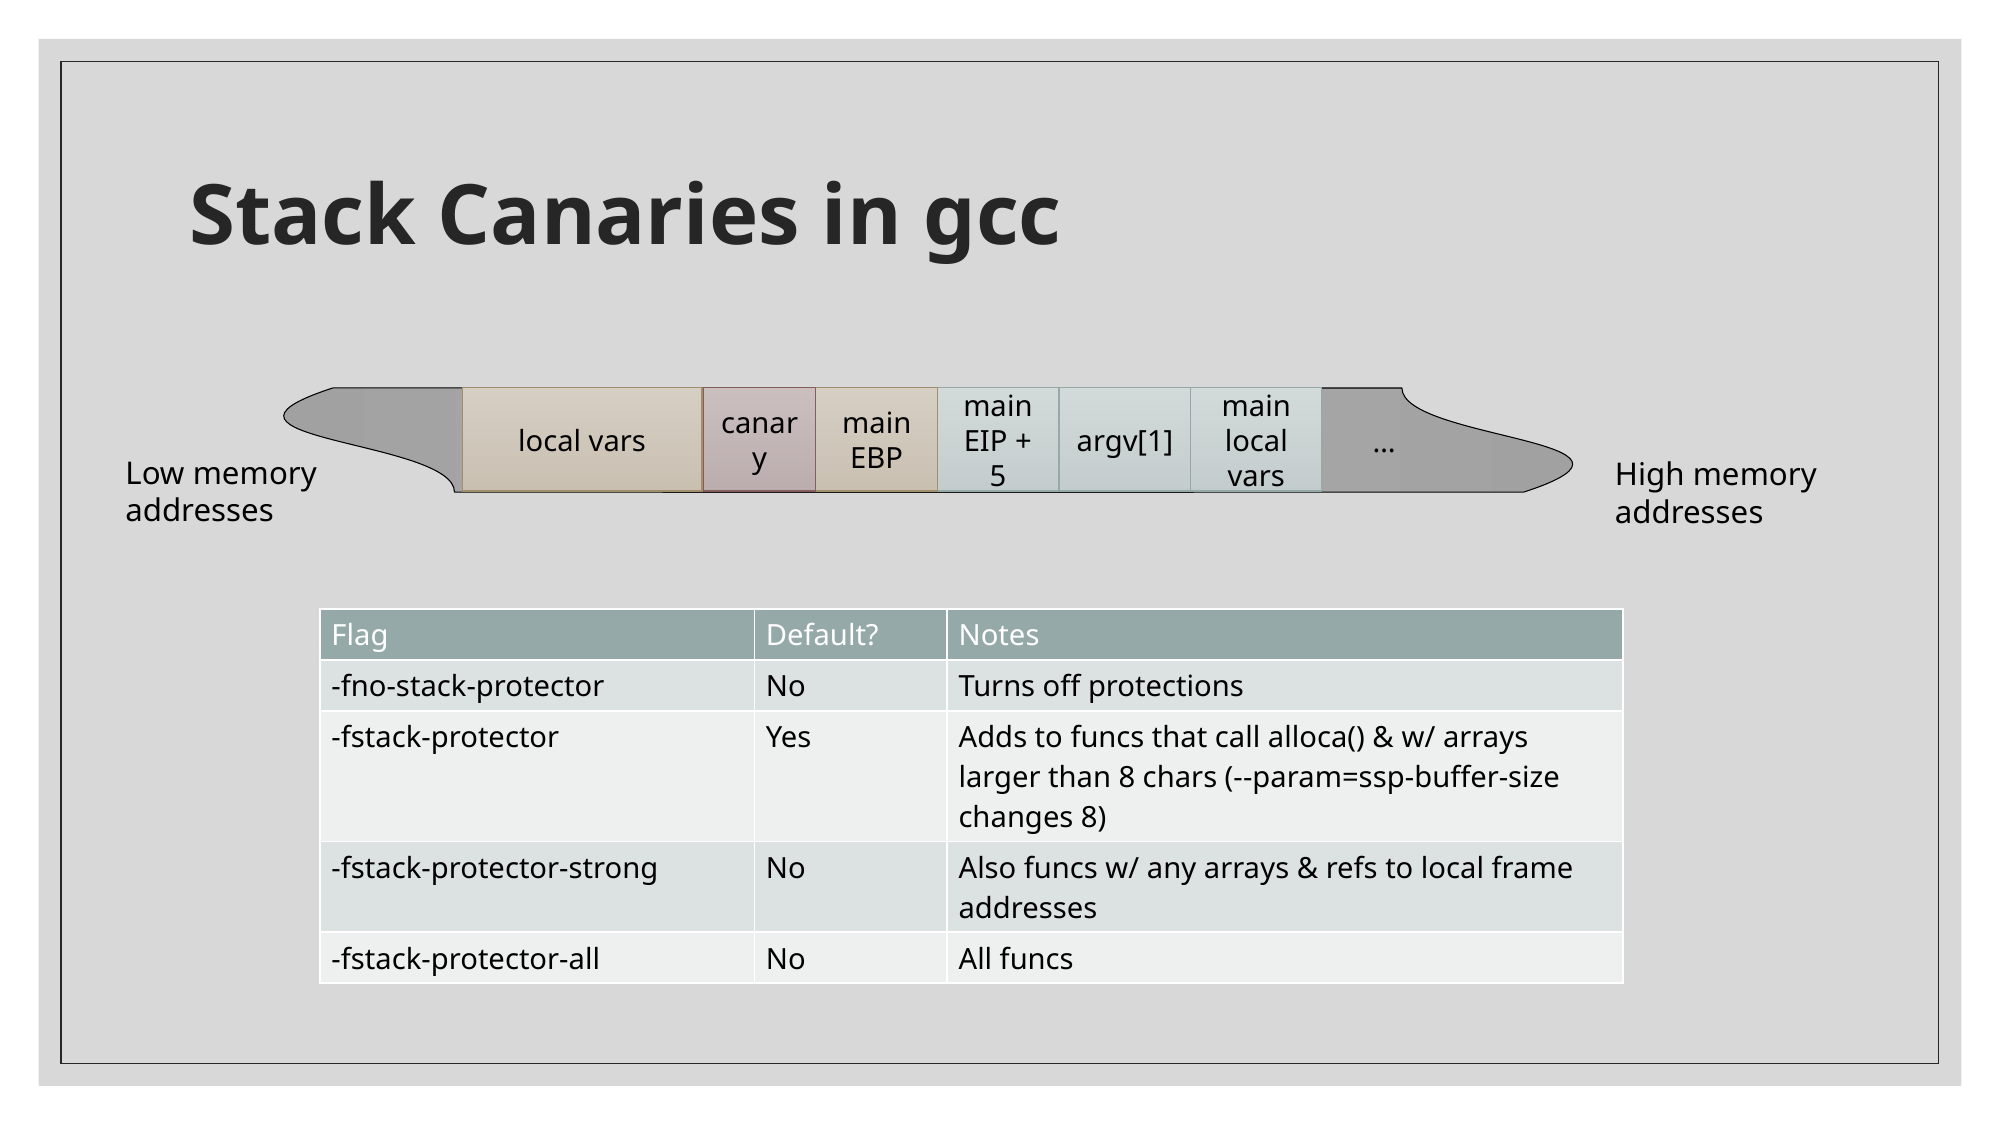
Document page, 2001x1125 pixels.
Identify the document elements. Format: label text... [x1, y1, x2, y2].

table_header Flag [321, 610, 754, 659]
table_cell Yes [755, 712, 946, 841]
table_cell Also funcs w/ any arrays & refs to local frame addresses [948, 842, 1622, 931]
table_header Default? [755, 610, 946, 659]
text_box local vars [462, 387, 703, 492]
table_header Notes [948, 610, 1622, 659]
slide_number 4 [1683, 1042, 2000, 1103]
text_box main local vars [1191, 387, 1322, 492]
text_box main EBP [816, 387, 938, 492]
text_box canary [703, 387, 816, 492]
table_cell No [755, 661, 946, 710]
table_cell No [755, 933, 946, 982]
table_cell -fstack-protector-all [321, 933, 754, 982]
title Stack Canaries in gcc [174, 105, 1825, 331]
table_cell -fstack-protector [321, 712, 754, 841]
table_cell Turns off protections [948, 661, 1622, 710]
table_cell Adds to funcs that call alloca() & w/ arrays larger than 8 chars (--param=ssp-buffer-size changes 8) [948, 712, 1622, 841]
text_box argv[1] [1059, 387, 1191, 492]
table_cell -fno-stack-protector [321, 661, 754, 710]
text_box Low memory addresses [110, 445, 341, 536]
text_box [1195, 387, 1574, 493]
text_box High memory addresses [1600, 447, 1833, 537]
text_box [283, 387, 1195, 493]
table_cell All funcs [948, 933, 1622, 982]
text_box main EIP + 5 [938, 387, 1059, 492]
text_box … [1358, 416, 1411, 466]
table_cell No [755, 842, 946, 931]
table_cell -fstack-protector-strong [321, 842, 754, 931]
